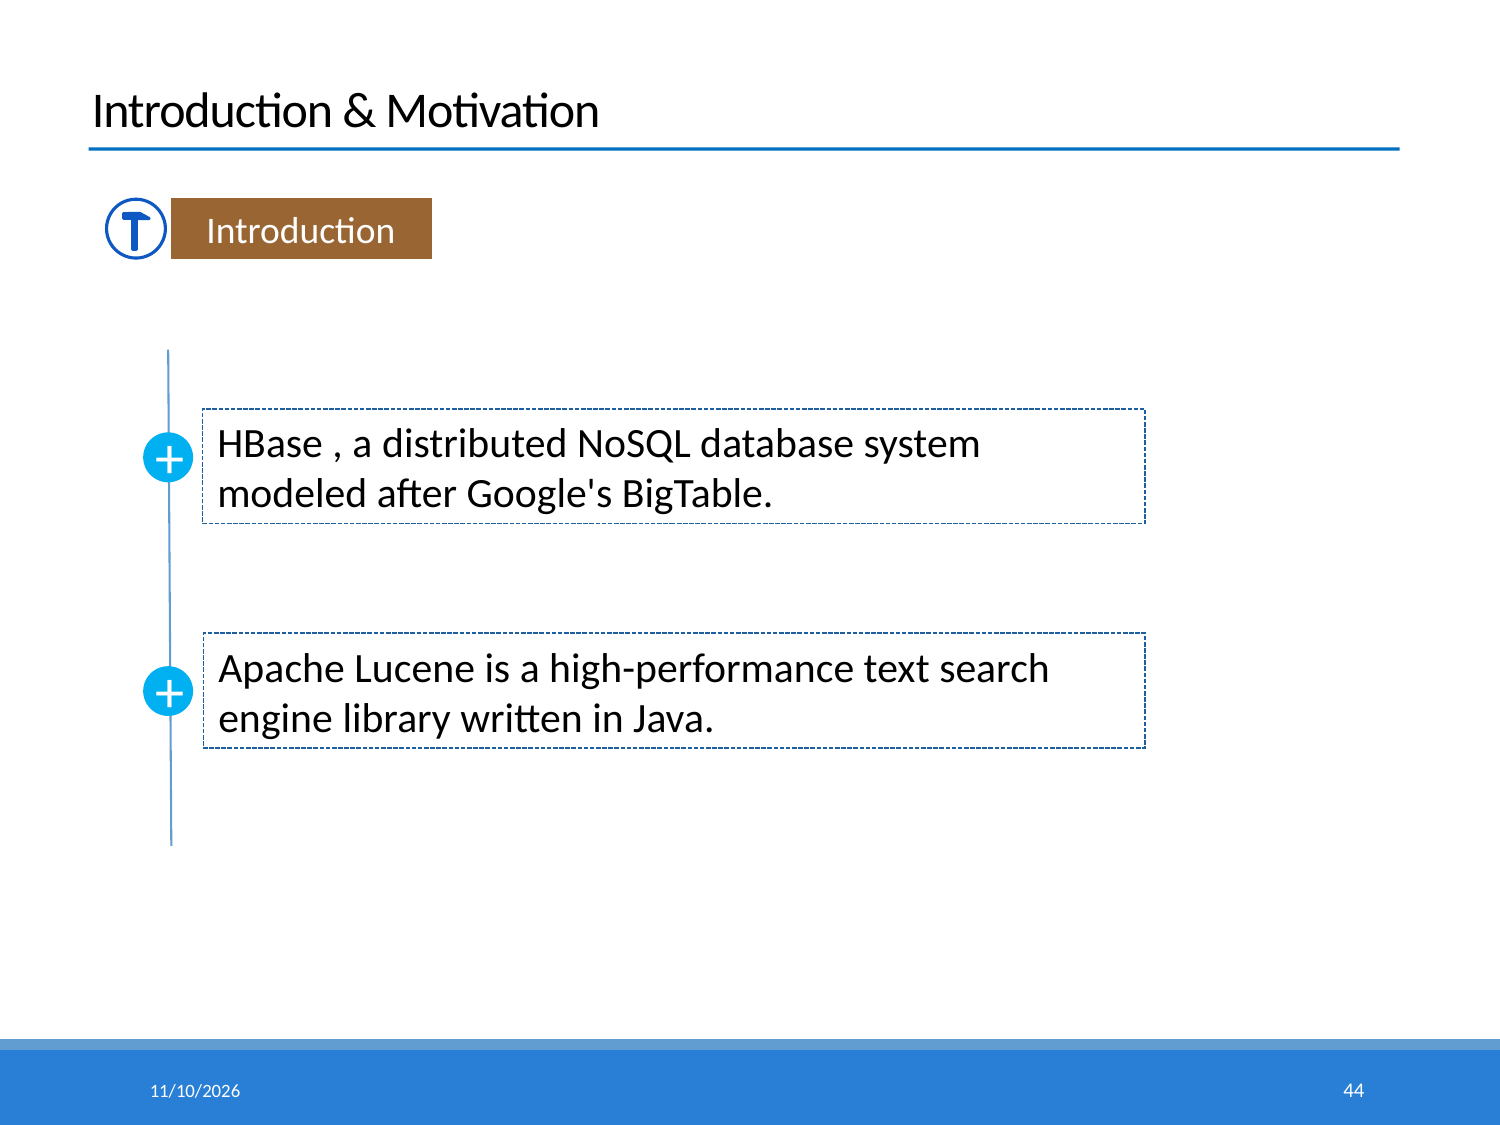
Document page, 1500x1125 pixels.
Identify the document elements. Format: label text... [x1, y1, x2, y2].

text_box Introduction [171, 198, 431, 259]
text_box Apache Lucene is a high-performance text search engine library written in Java. [203, 633, 1145, 748]
text_box HBase , a distributed NoSQL database system modeled after Google's BigTable. [202, 408, 1146, 524]
slide_number 44 [1217, 1059, 1380, 1120]
text_box [105, 197, 167, 260]
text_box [140, 646, 199, 734]
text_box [140, 412, 199, 500]
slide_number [134, 1059, 440, 1120]
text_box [123, 212, 149, 250]
title Introduction & Motivation [76, 54, 1202, 145]
